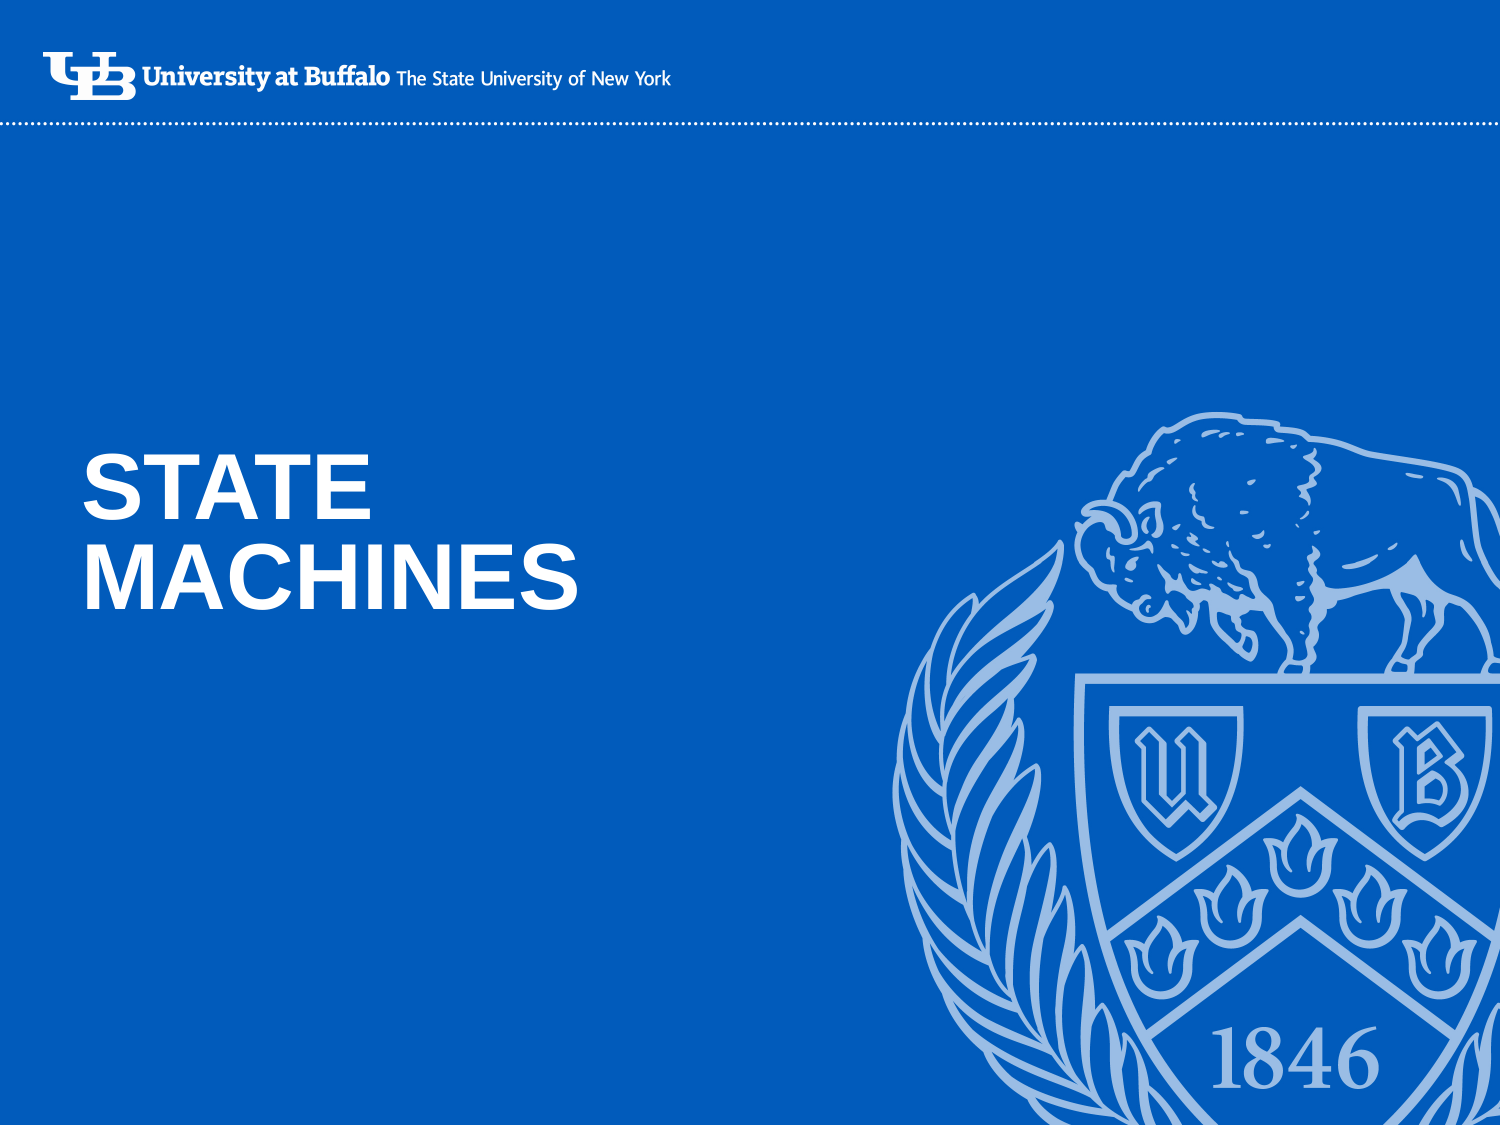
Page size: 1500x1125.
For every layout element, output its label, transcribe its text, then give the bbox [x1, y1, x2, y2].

picture [0, 0, 1500, 1125]
title State Machines [81, 244, 898, 637]
